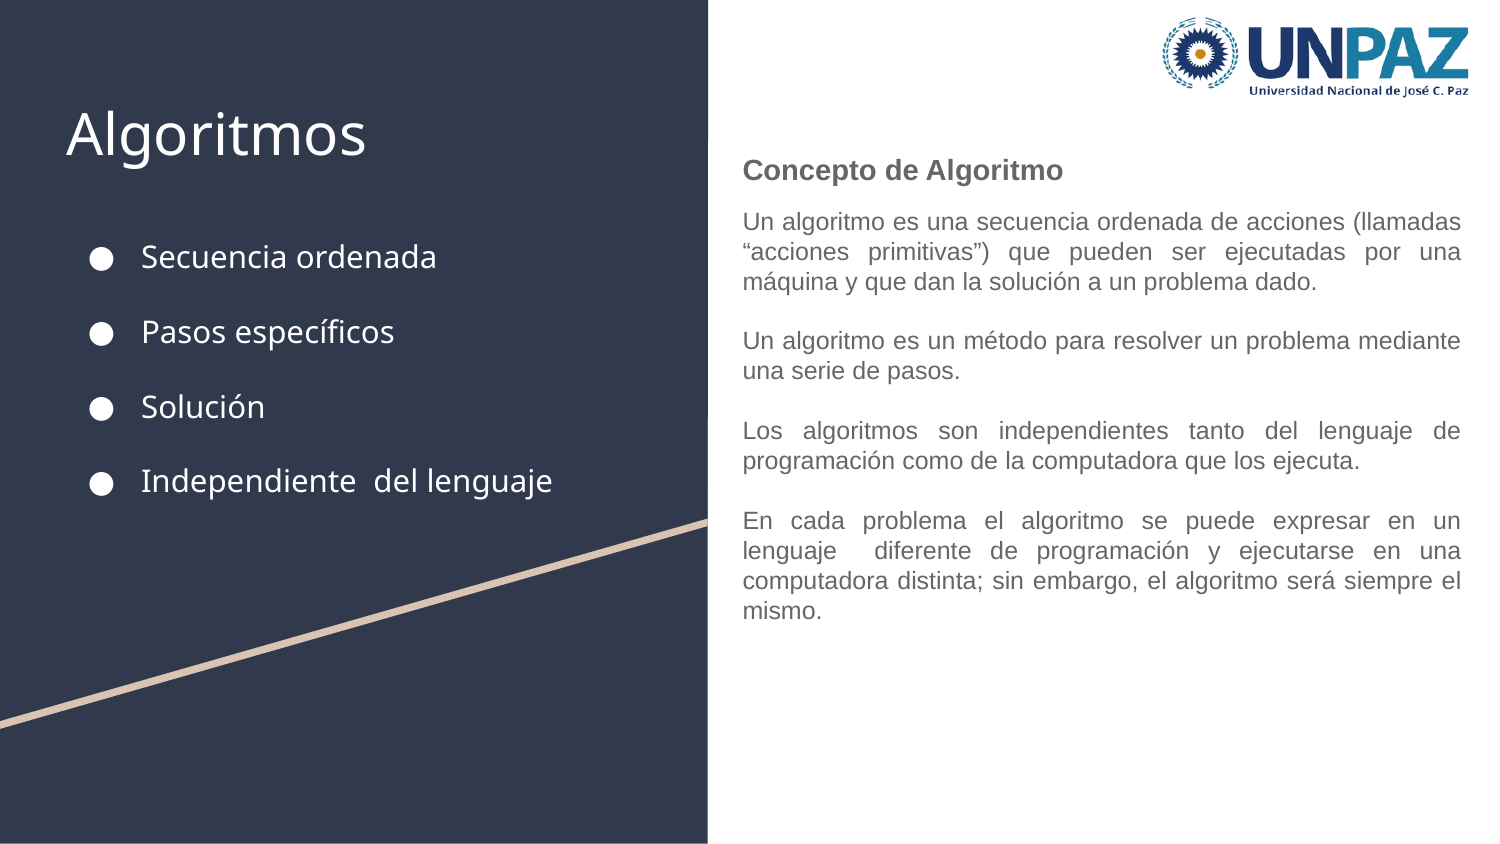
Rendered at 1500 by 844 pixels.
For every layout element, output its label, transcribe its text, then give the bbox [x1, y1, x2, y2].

title Algoritmos Secuencia ordenada Pasos específicos Solución Independiente del lenguaje [51, 82, 660, 524]
text_box Concepto de Algoritmo Un algoritmo es una secuencia ordenada de acciones (llamadas “acciones primitivas”) que pueden ser ejecutadas por una máquina y que dan la solución a un problema dado. Un algoritmo es un método para resolver un problema mediante una serie de pasos. Los algoritmos son independientes tanto del lenguaje de programación como de la computadora que los ejecuta. En cada problema el algoritmo se puede expresar en un lenguaje diferente de programación y ejecutarse en una computadora distinta; sin embargo, el algoritmo será siempre el mismo. [727, 131, 1478, 671]
picture [1145, 0, 1500, 118]
